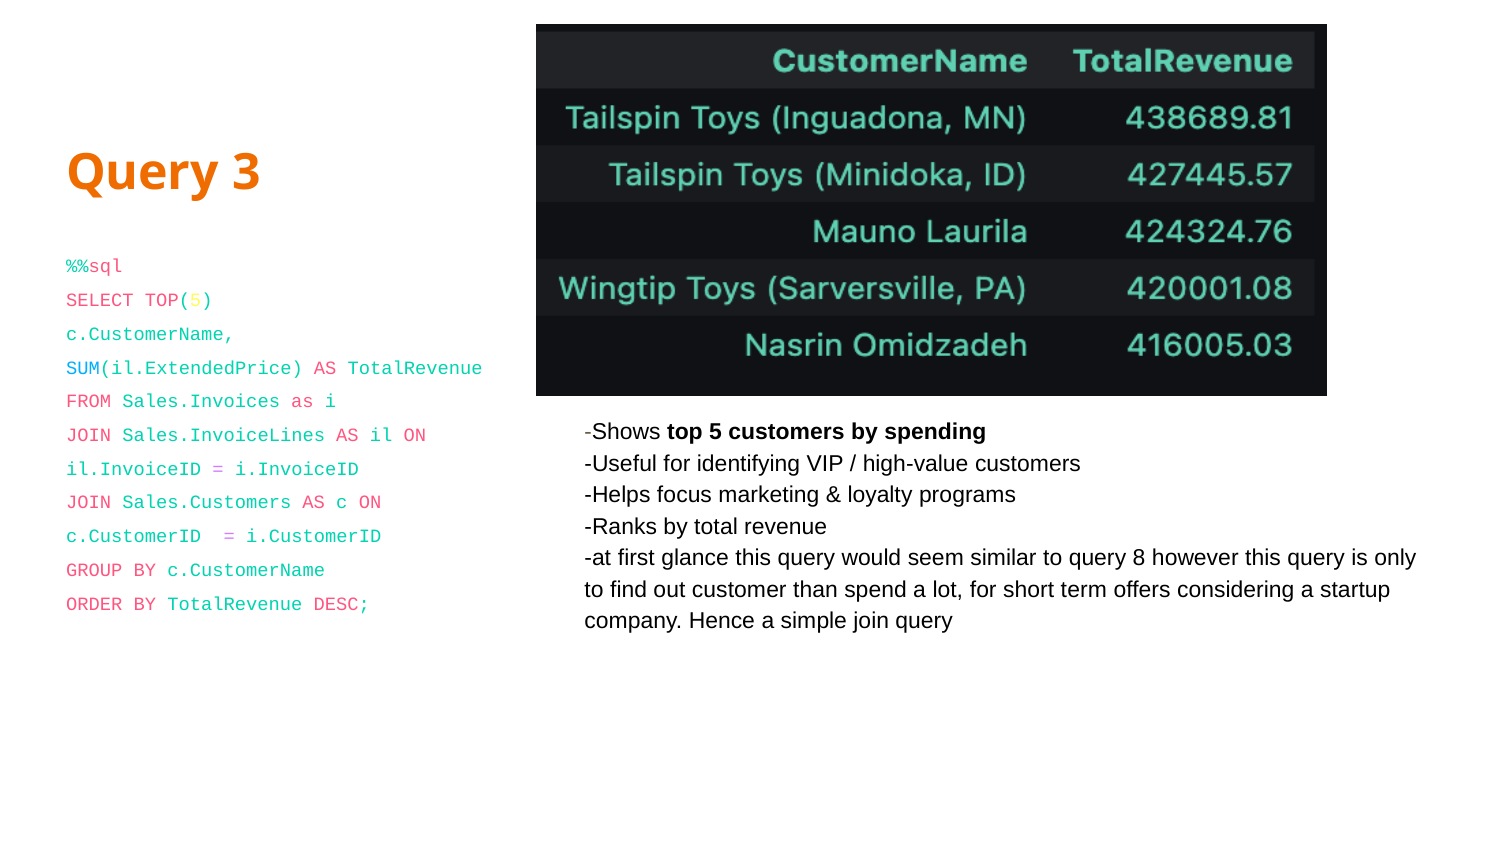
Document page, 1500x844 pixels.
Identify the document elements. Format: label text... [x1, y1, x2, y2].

text_box -Shows top 5 customers by spending -Useful for identifying VIP / high-value customers -Helps focus marketing & loyalty programs -Ranks by total revenue -at first glance this query would seem similar to query 8 however this query is only to find out customer than spend a lot, for short term offers considering a startup company. Hence a simple join query [569, 401, 1433, 754]
title Query 3 [51, 91, 512, 216]
list %%sql SELECT TOP(5) c.CustomerName, SUM(il.ExtendedPrice) AS TotalRevenue FROM Sales.Invoices as i JOIN Sales.InvoiceLines AS il ON il.InvoiceID = i.InvoiceID JOIN Sales.Customers AS c ON c.CustomerID = i.CustomerID GROUP BY c.CustomerName ORDER BY TotalRevenue DESC; [51, 227, 512, 750]
picture [536, 24, 1327, 396]
